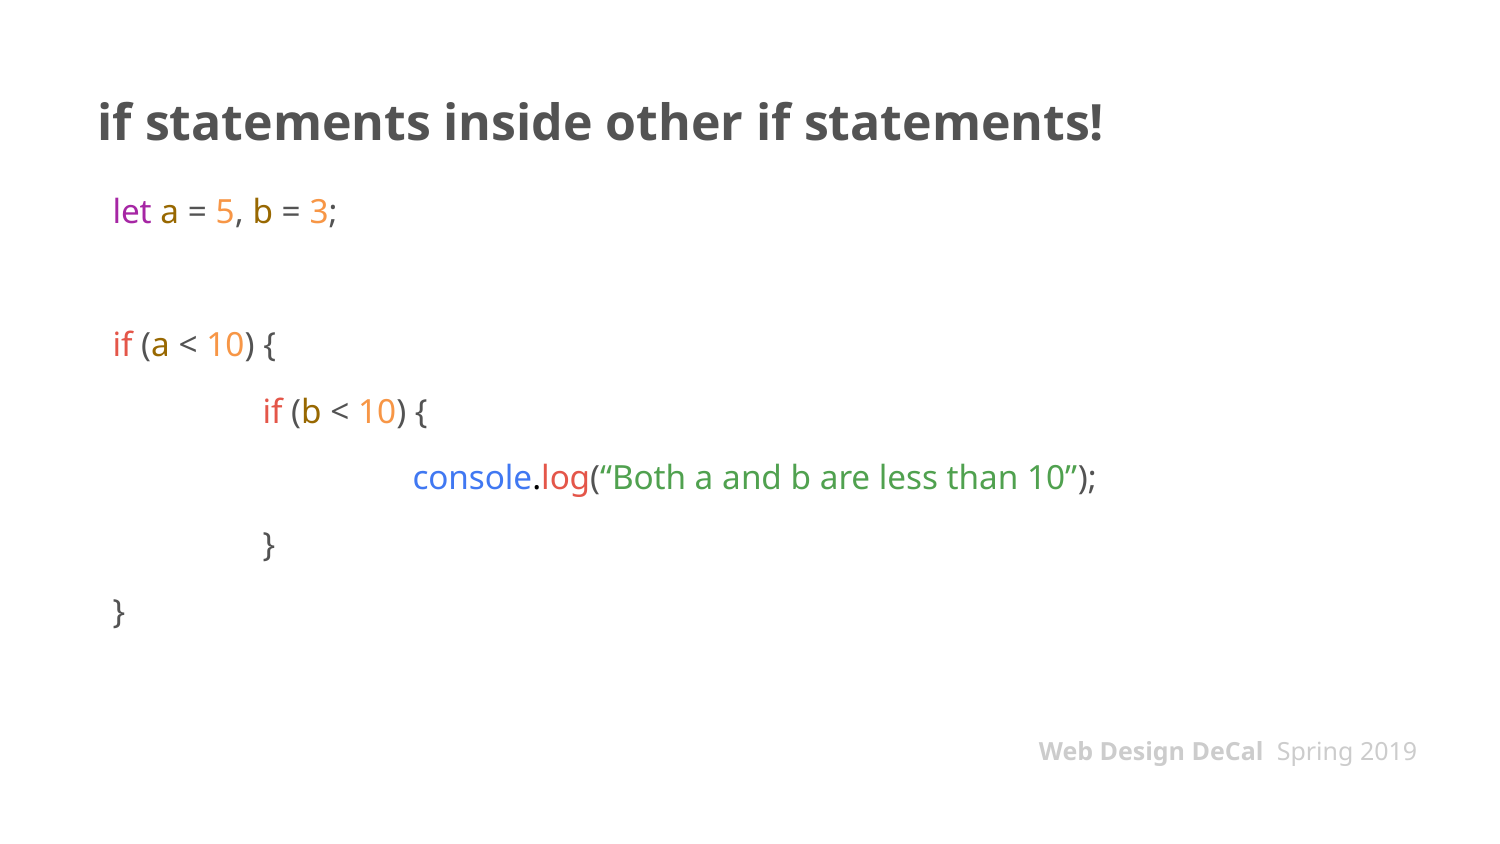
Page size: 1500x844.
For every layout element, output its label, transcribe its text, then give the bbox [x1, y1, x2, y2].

list let a = 5, b = 3; if (a < 10) { if (b < 10) { console.log(“Both a and b are less than 10”); } } [97, 168, 1343, 694]
title if statements inside other if statements! [82, 75, 1418, 150]
